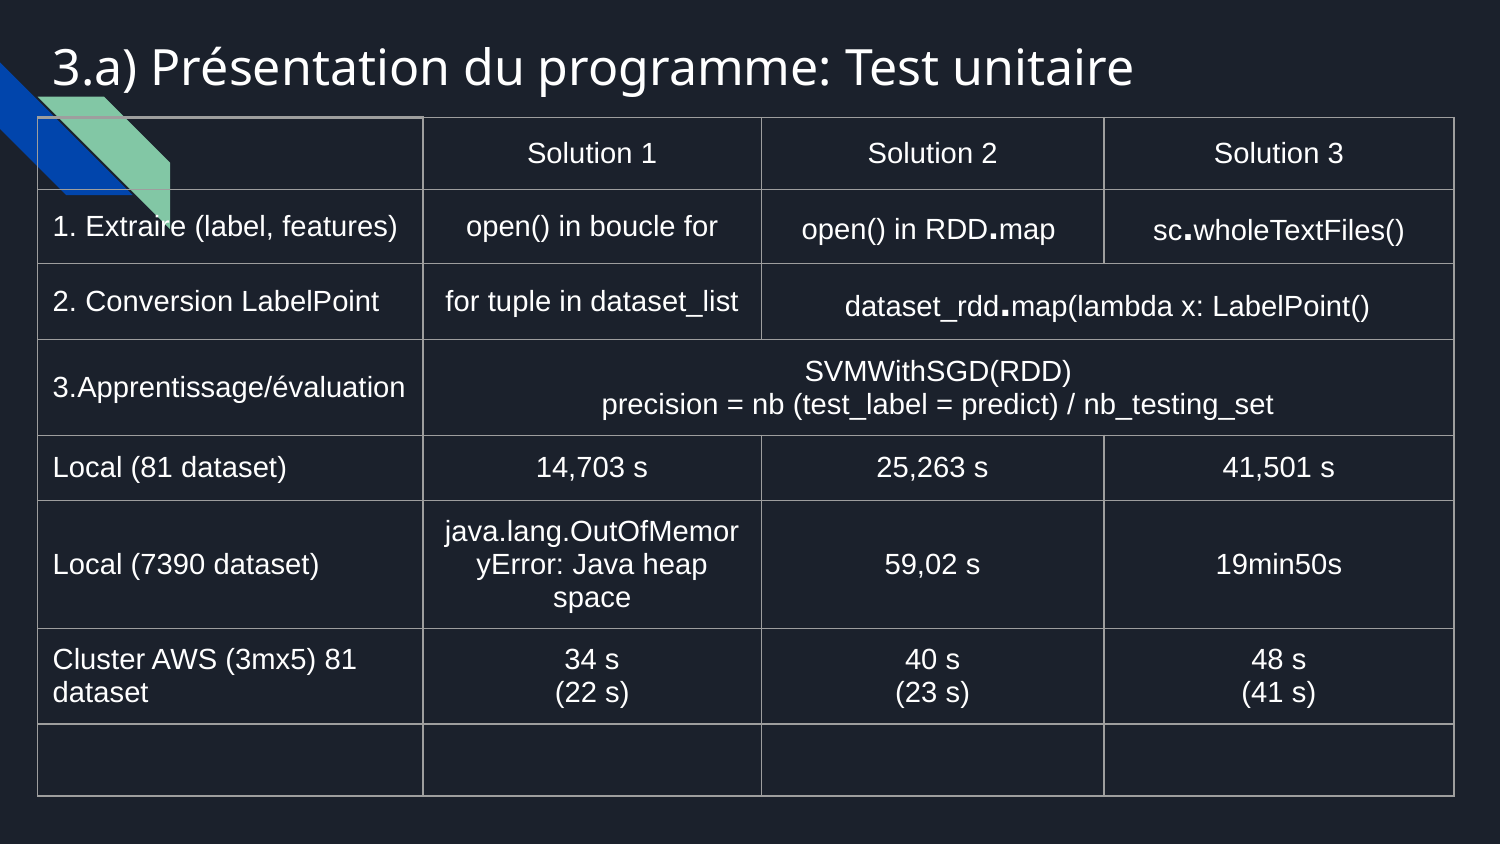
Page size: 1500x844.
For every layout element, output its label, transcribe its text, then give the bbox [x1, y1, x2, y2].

table_cell 25,263 s [762, 436, 1103, 500]
table_cell 3.Apprentissage/évaluation [38, 340, 422, 435]
table_header [38, 119, 422, 189]
table_header Solution 1 [424, 118, 761, 189]
table_cell 59,02 s [762, 501, 1103, 628]
table_cell sc.wholeTextFiles() [1105, 190, 1453, 263]
table_cell open() in RDD.map [762, 190, 1103, 263]
table_header Solution 2 [762, 118, 1103, 189]
table_cell open() in boucle for [424, 190, 761, 263]
table_cell 40 s (23 s) [762, 629, 1103, 723]
table_cell 48 s (41 s) [1105, 629, 1453, 723]
table_cell dataset_rdd.map(lambda x: LabelPoint() [762, 264, 1453, 339]
table_cell Cluster AWS (3mx5) 81 dataset [38, 629, 422, 723]
table_cell 34 s (22 s) [424, 629, 761, 723]
table_header Solution 3 [1105, 118, 1453, 189]
table_cell Local (7390 dataset) [38, 501, 422, 628]
table_cell SVMWithSGD(RDD) precision = nb (test_label = predict) / nb_testing_set [424, 340, 1453, 435]
table_cell 41,501 s [1105, 436, 1453, 500]
table_cell [1105, 725, 1453, 795]
table_cell 1. Extraire (label, features) [38, 190, 422, 263]
title 3.a) Présentation du programme: Test unitaire [37, 20, 1463, 118]
table_cell [424, 725, 761, 795]
table_cell [762, 725, 1103, 795]
table_cell java.lang.OutOfMemoryError: Java heap space [424, 501, 761, 628]
table_cell Local (81 dataset) [38, 436, 422, 500]
table_cell 19min50s [1105, 501, 1453, 628]
table_cell for tuple in dataset_list [424, 264, 761, 339]
table_cell [38, 725, 422, 795]
table_cell 14,703 s [424, 436, 761, 500]
table_cell 2. Conversion LabelPoint [38, 264, 422, 339]
